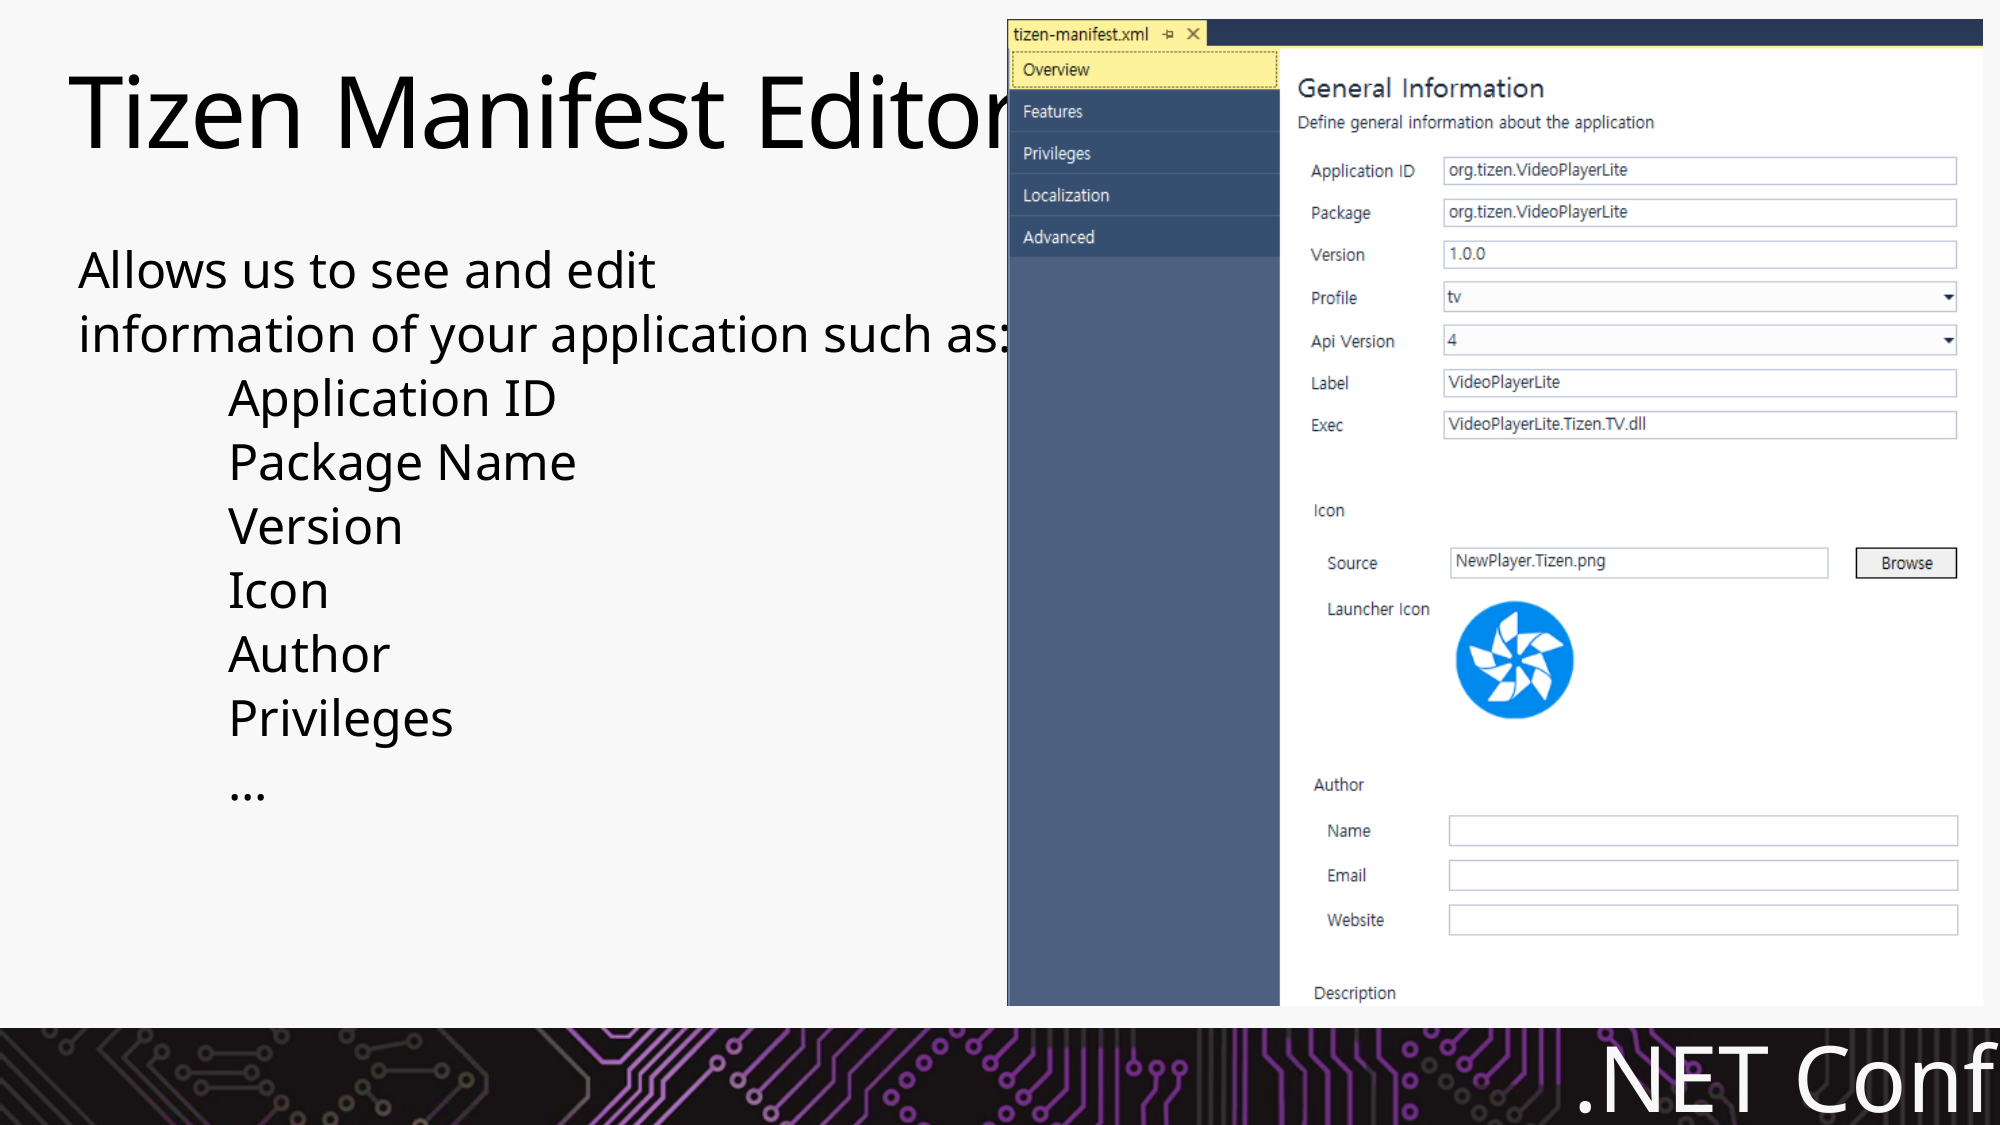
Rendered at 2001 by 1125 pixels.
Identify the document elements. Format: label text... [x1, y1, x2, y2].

list Allows us to see and edit information of your application such as: Application ID Package Name Version Icon Author Privileges ... [54, 230, 1007, 849]
picture [0, 1028, 2000, 1125]
picture [1007, 19, 1983, 1006]
title Tizen Manifest Editor [44, 47, 1007, 196]
